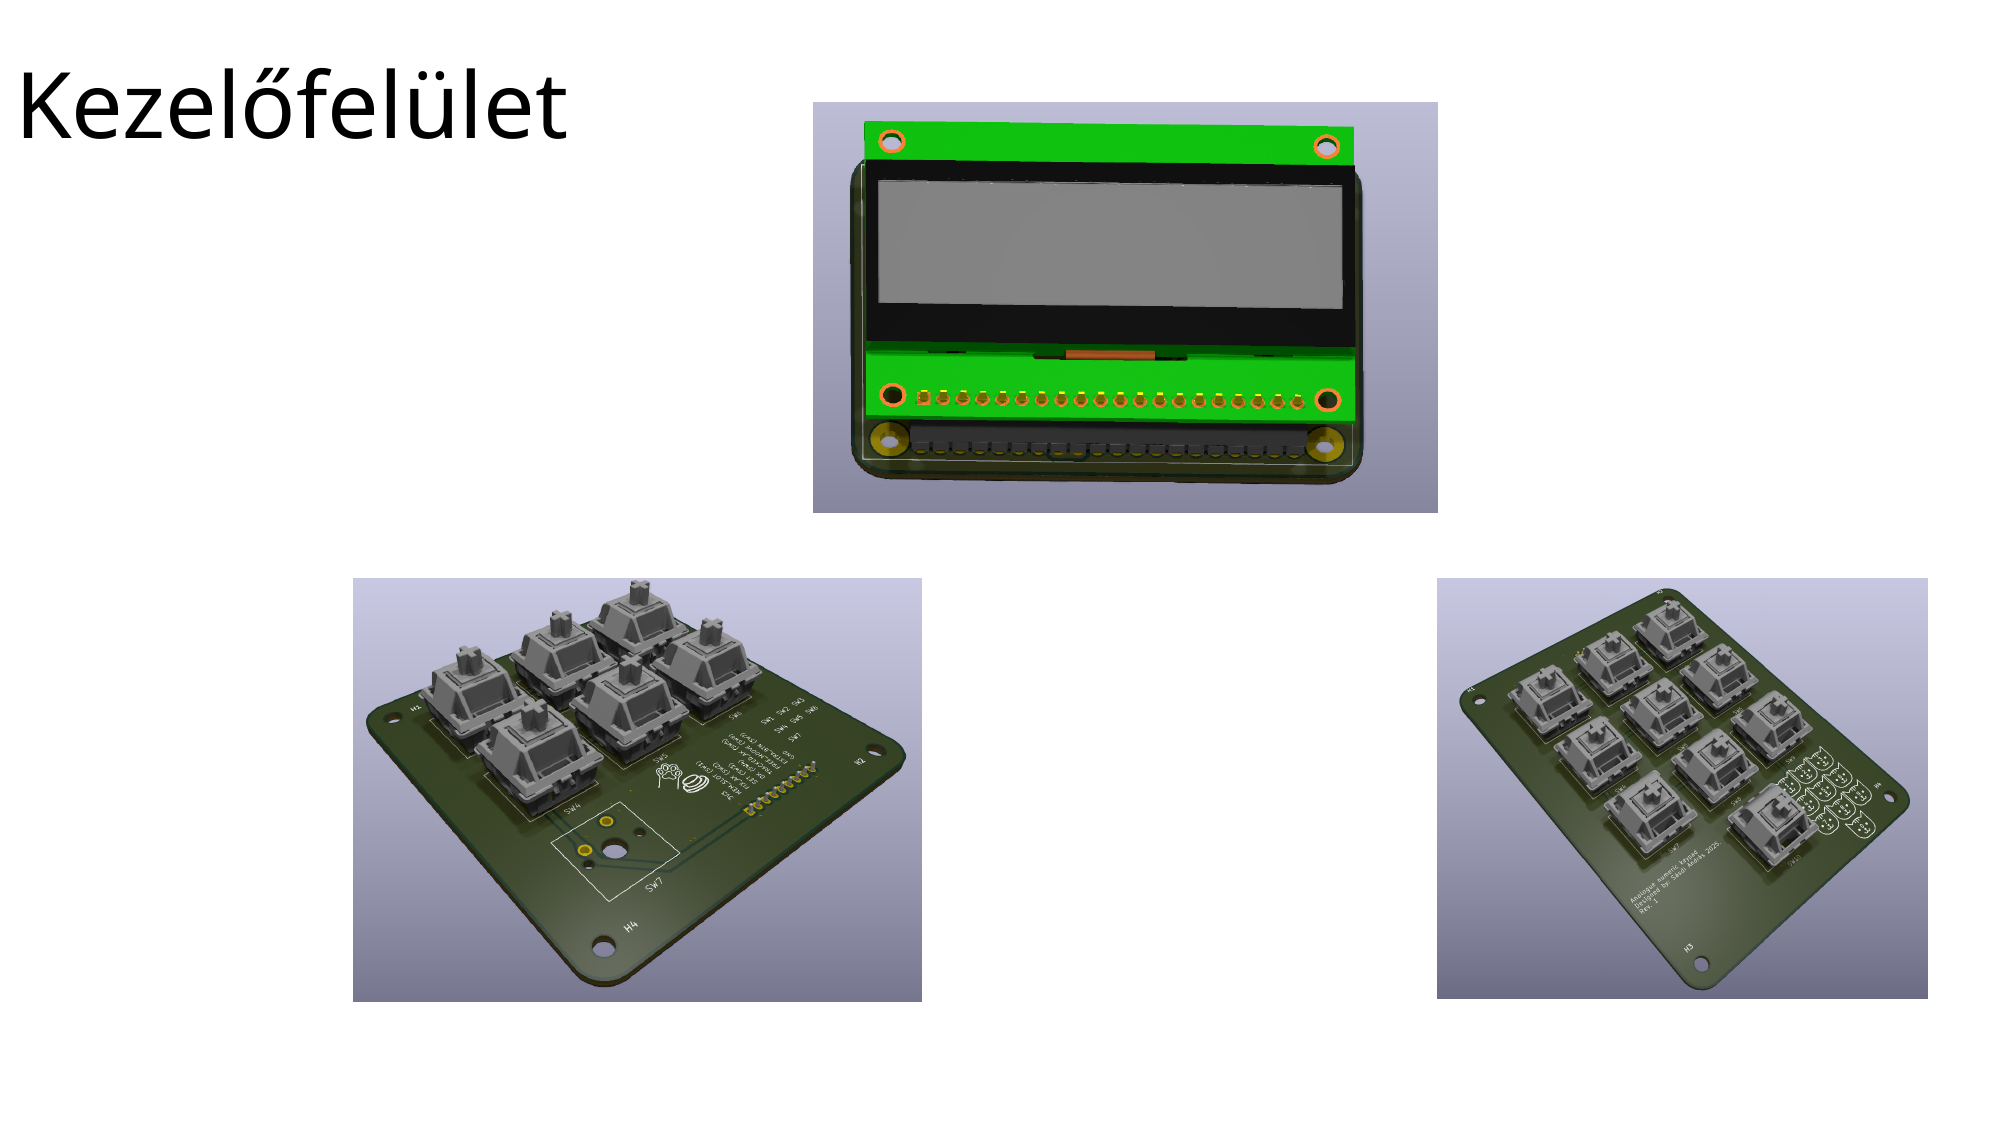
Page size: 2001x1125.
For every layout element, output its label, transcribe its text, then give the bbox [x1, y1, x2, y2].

picture [352, 578, 923, 1002]
title Kezelőfelület [0, 0, 1725, 218]
picture [813, 102, 1438, 513]
picture [1436, 578, 1929, 1000]
